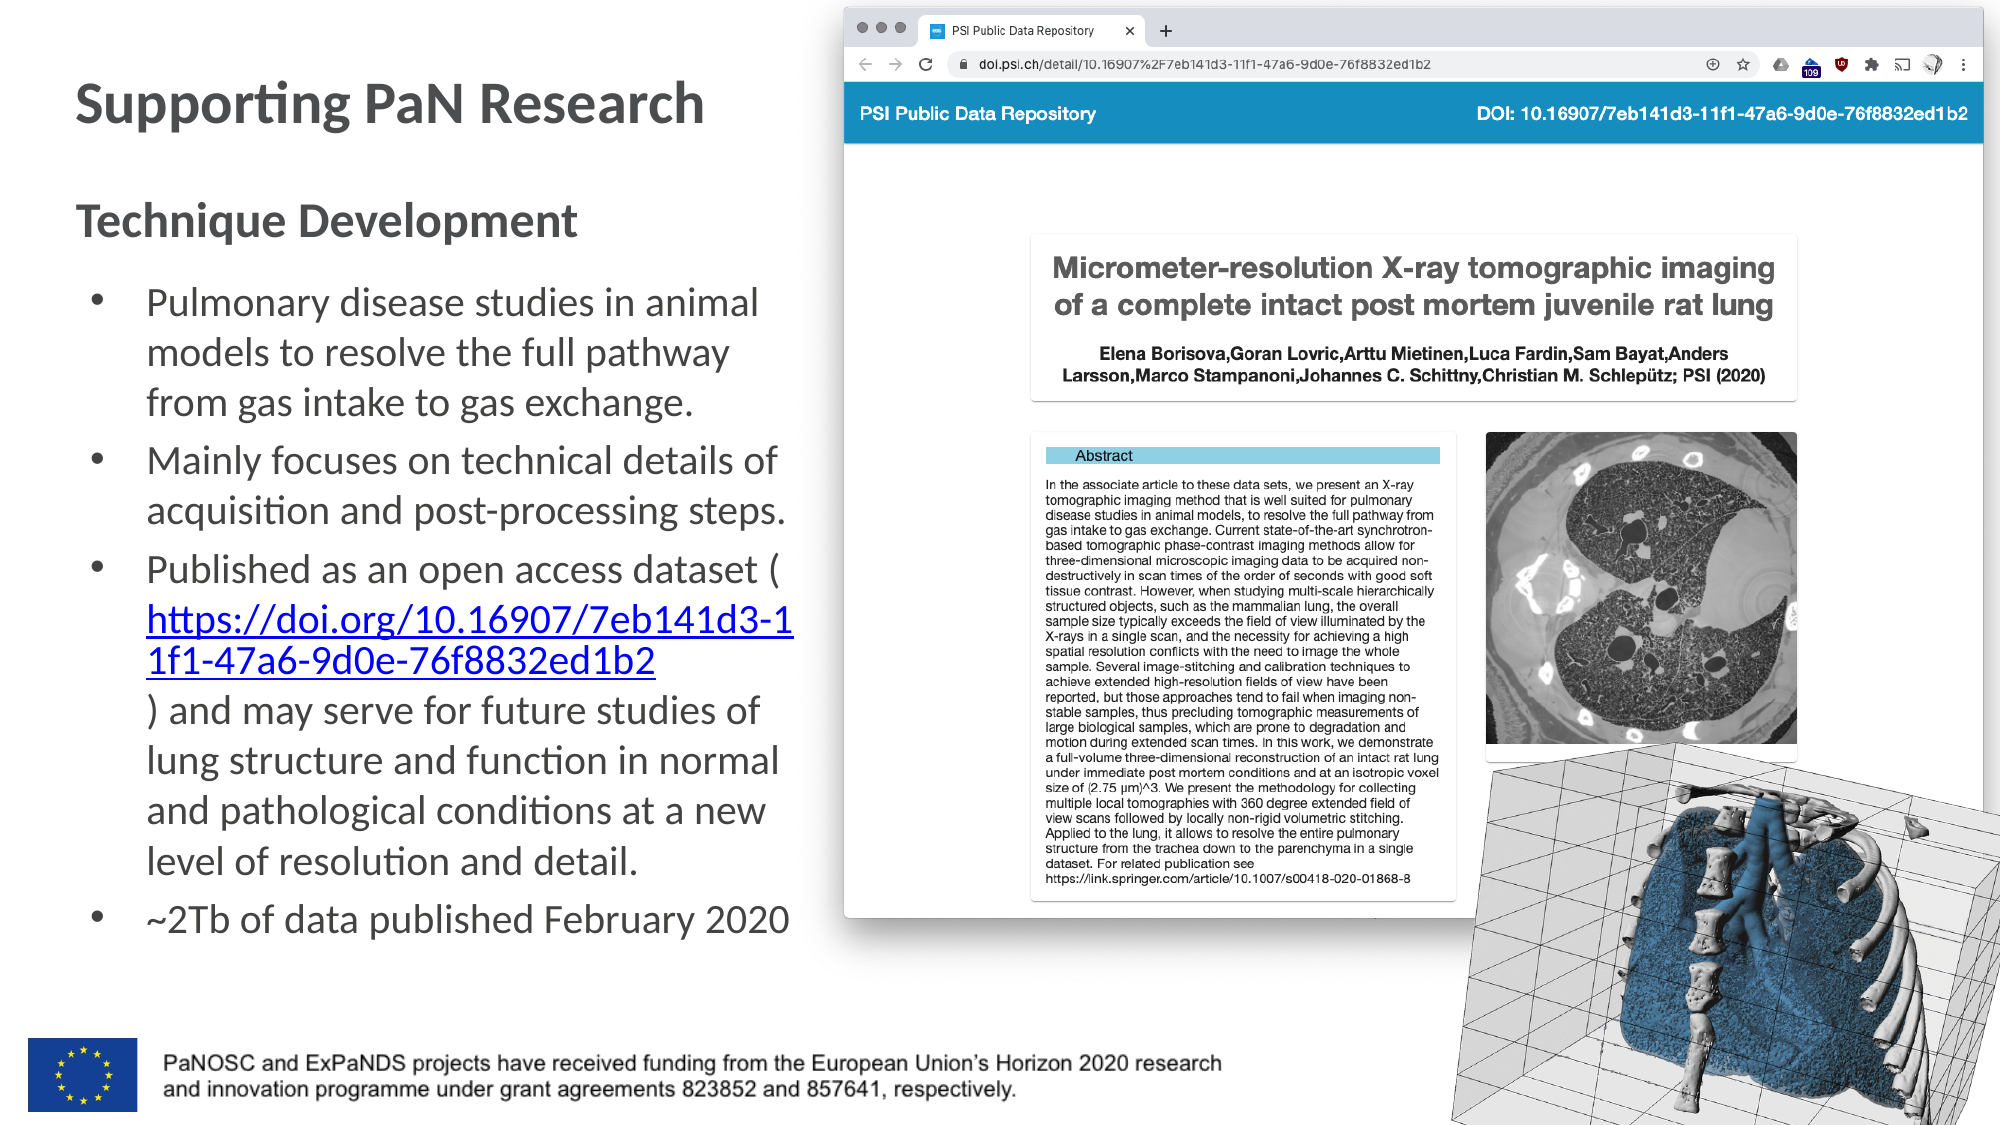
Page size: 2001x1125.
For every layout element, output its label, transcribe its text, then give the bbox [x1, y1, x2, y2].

picture [27, 1038, 138, 1112]
title Supporting PaN Research [75, 62, 785, 136]
list Pulmonary disease studies in animal models to resolve the full pathway from gas intake to gas exchange. Mainly focuses on technical details of acquisition and post-processing steps. Published as an open access dataset (https://doi.org/10.16907/7eb141d3-11f1-47a6-9d0e-76f8832ed1b2) and may serve for future studies of lung structure and function in normal and pathological conditions at a new level of resolution and detail. ~2Tb of data published February 2020 [75, 267, 811, 1079]
picture [143, 1037, 1272, 1113]
list Technique Development [75, 187, 785, 267]
picture [790, 0, 2000, 1125]
